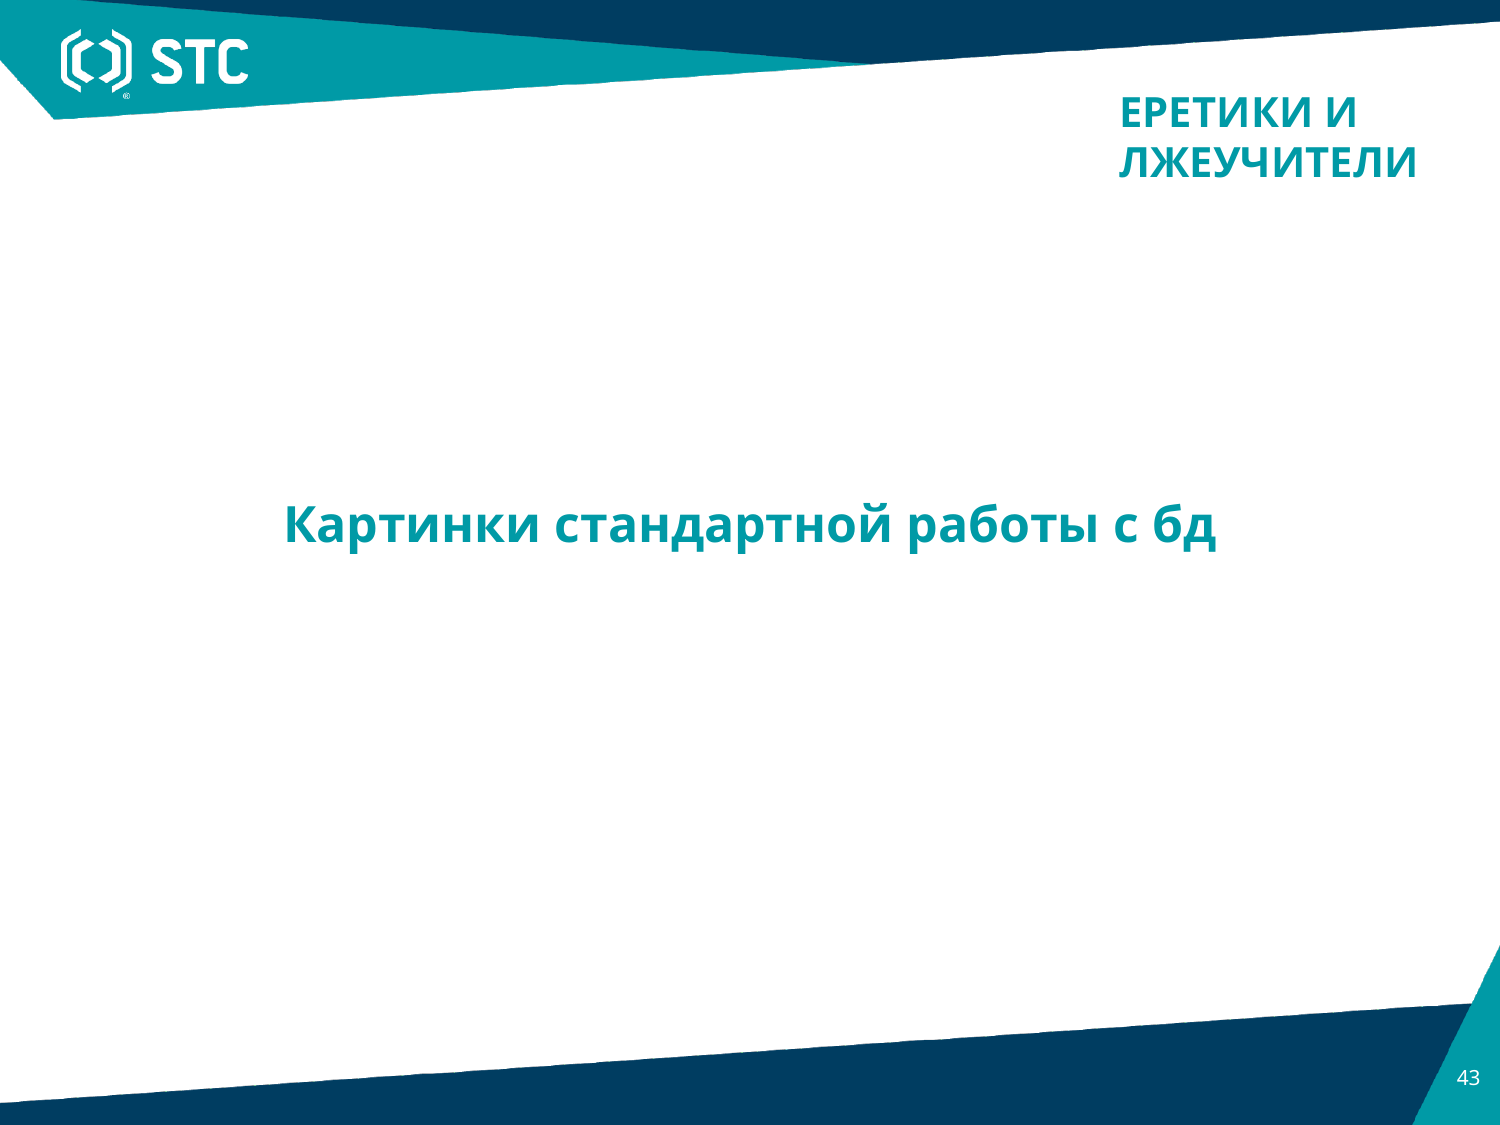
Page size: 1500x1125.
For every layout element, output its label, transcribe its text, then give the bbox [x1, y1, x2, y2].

text_box ЕРЕТИКИ И ЛЖЕУЧИТЕЛИ [1104, 78, 1483, 161]
text_box Картинки стандартной работы с бд [135, 485, 1365, 568]
picture [0, 0, 1500, 1125]
